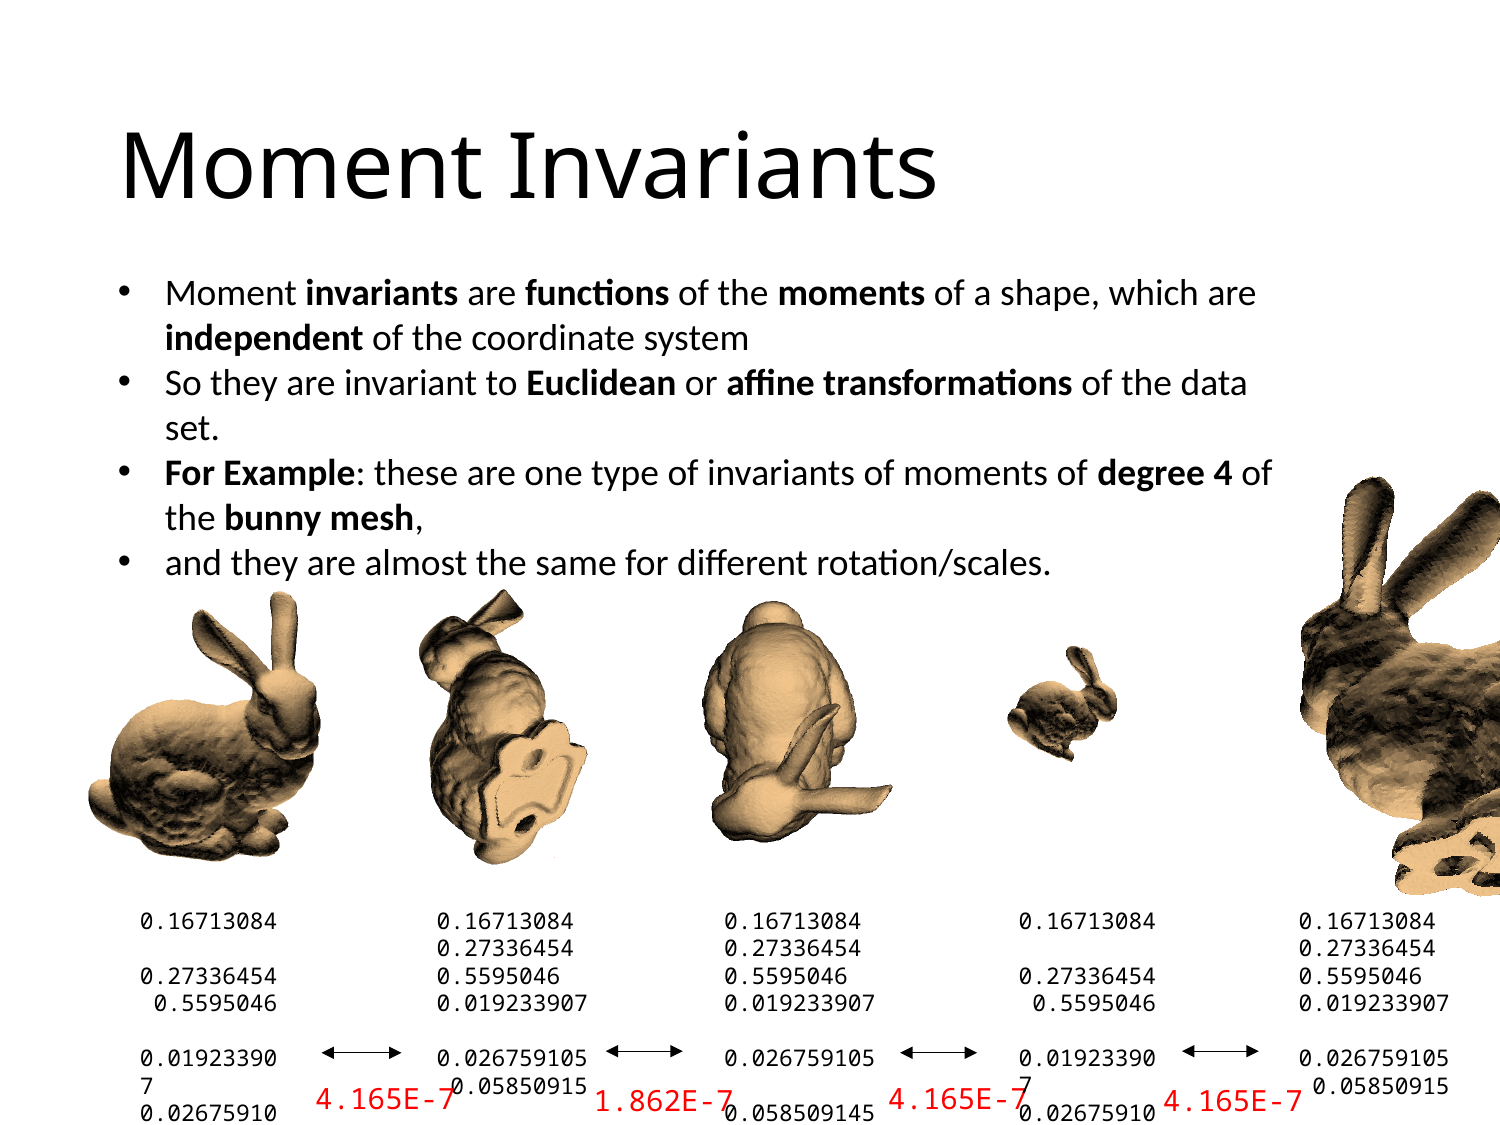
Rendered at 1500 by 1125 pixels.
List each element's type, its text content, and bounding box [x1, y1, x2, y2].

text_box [877, 643, 1152, 1124]
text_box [81, 586, 322, 1081]
text_box Moment invariants are functions of the moments of a shape, which are independent of the coordinate system So they are invariant to Euclidean or affine transformations of the data set. For Example: these are one type of invariants of moments of degree 4 of the bunny mesh, and they are almost the same for different rotation/scales. [103, 260, 1310, 591]
title Moment Invariants [103, 59, 1397, 278]
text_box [582, 594, 901, 1125]
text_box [304, 588, 606, 1124]
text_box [1152, 476, 1500, 1125]
